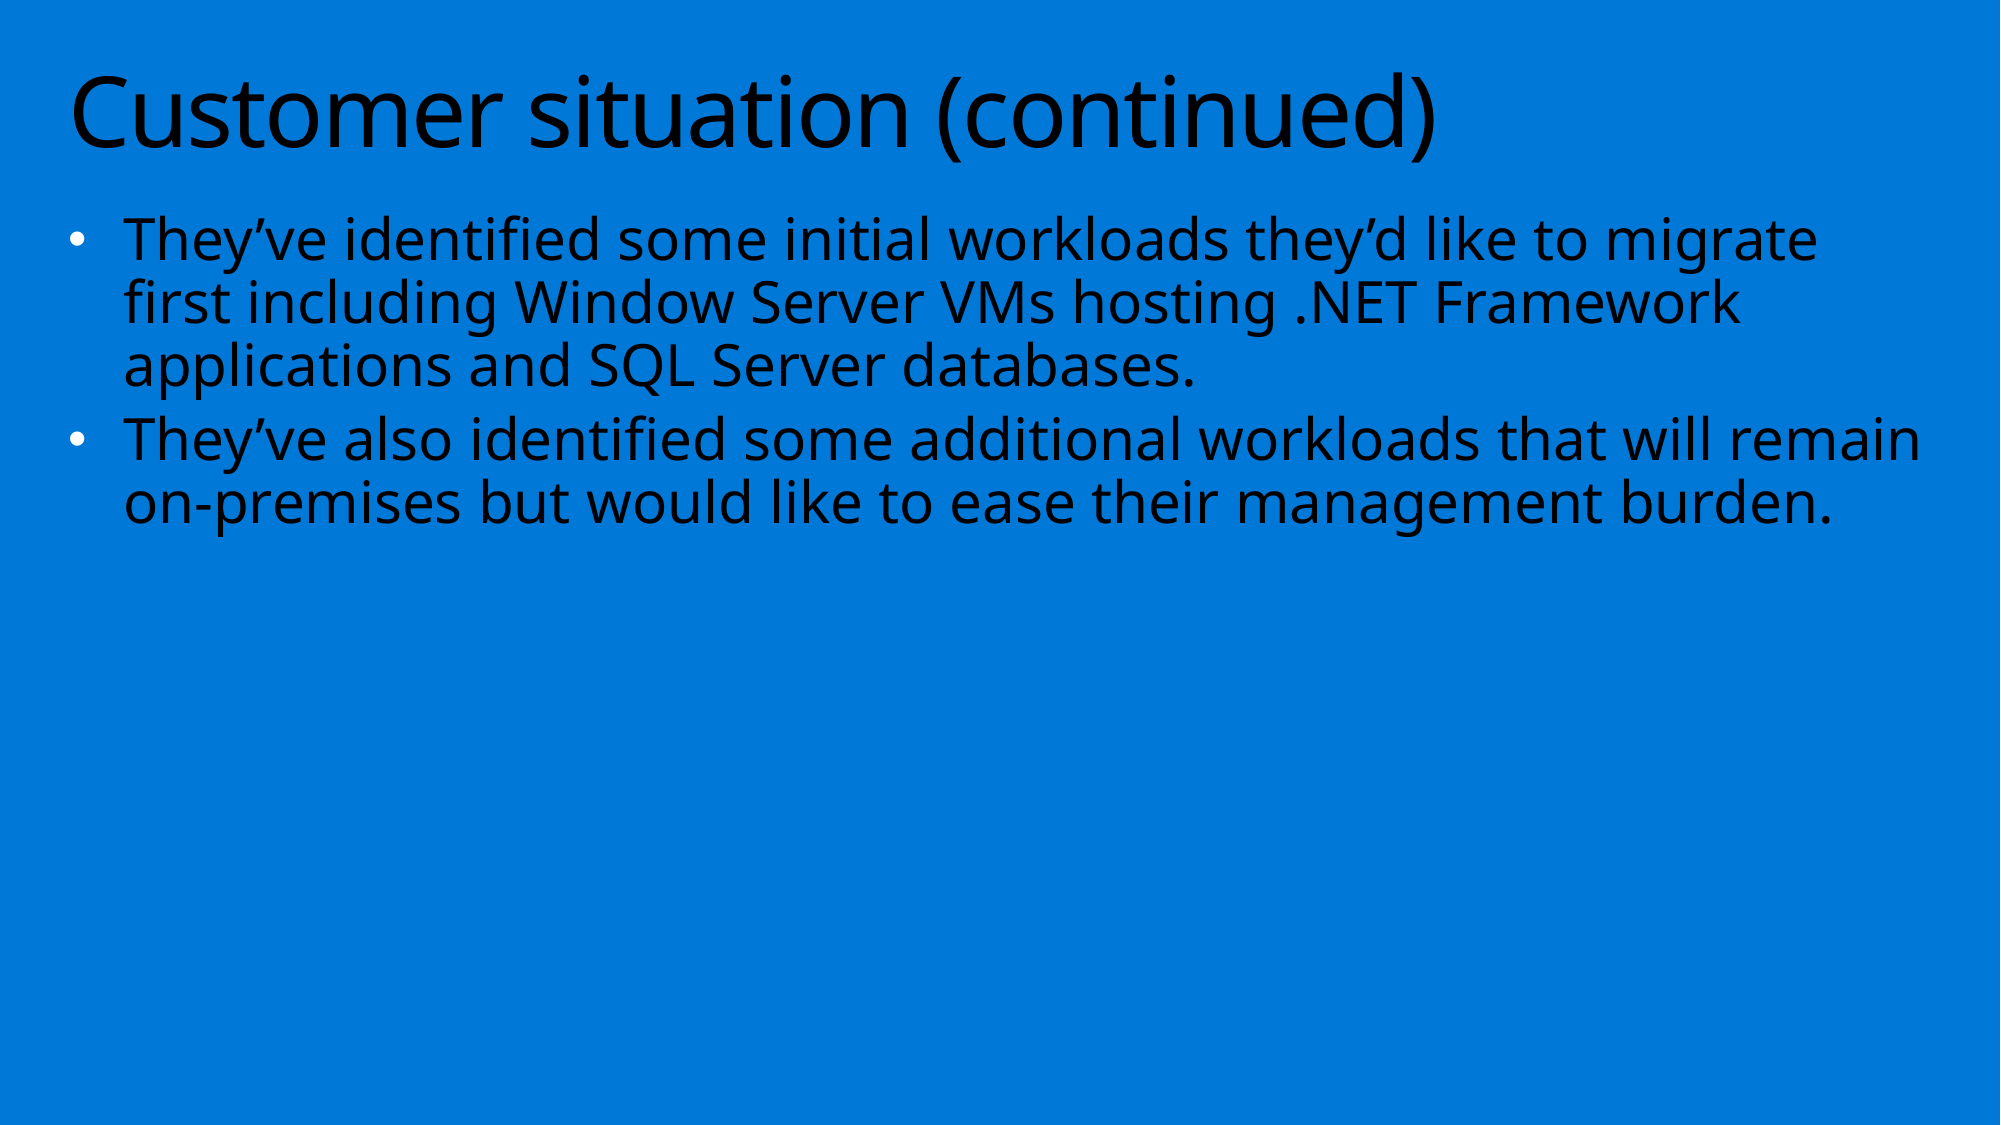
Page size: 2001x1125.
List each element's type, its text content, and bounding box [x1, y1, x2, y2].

title Customer situation (continued) [44, 47, 1957, 196]
list They’ve identified some initial workloads they’d like to migrate first including Window Server VMs hosting .NET Framework applications and SQL Server databases. They’ve also identified some additional workloads that will remain on-premises but would like to ease their management burden. [44, 195, 1956, 558]
